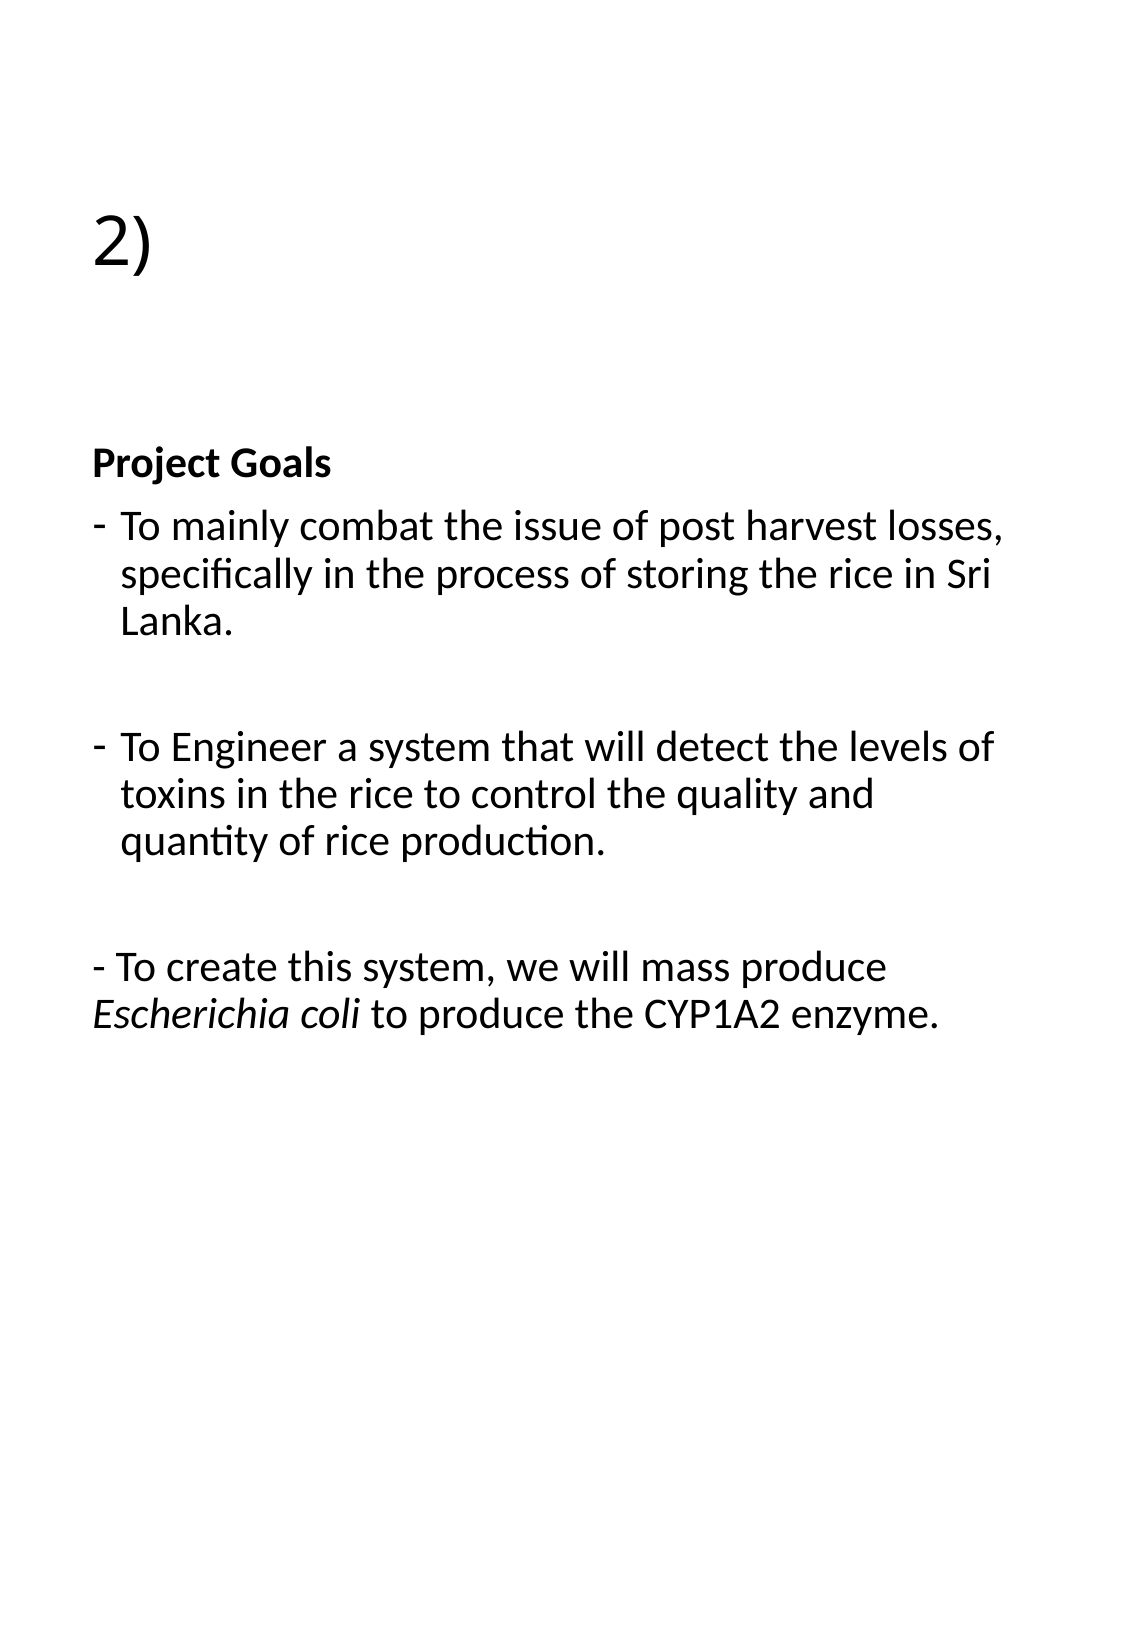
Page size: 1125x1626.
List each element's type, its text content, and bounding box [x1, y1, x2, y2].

list Project Goals To mainly combat the issue of post harvest losses, specifically in the process of storing the rice in Sri Lanka. To Engineer a system that will detect the levels of toxins in the rice to control the quality and quantity of rice production. - To create this system, we will mass produce Escherichia coli to produce the CYP1A2 enzyme. [77, 432, 1048, 1464]
title 2) [77, 86, 1048, 401]
